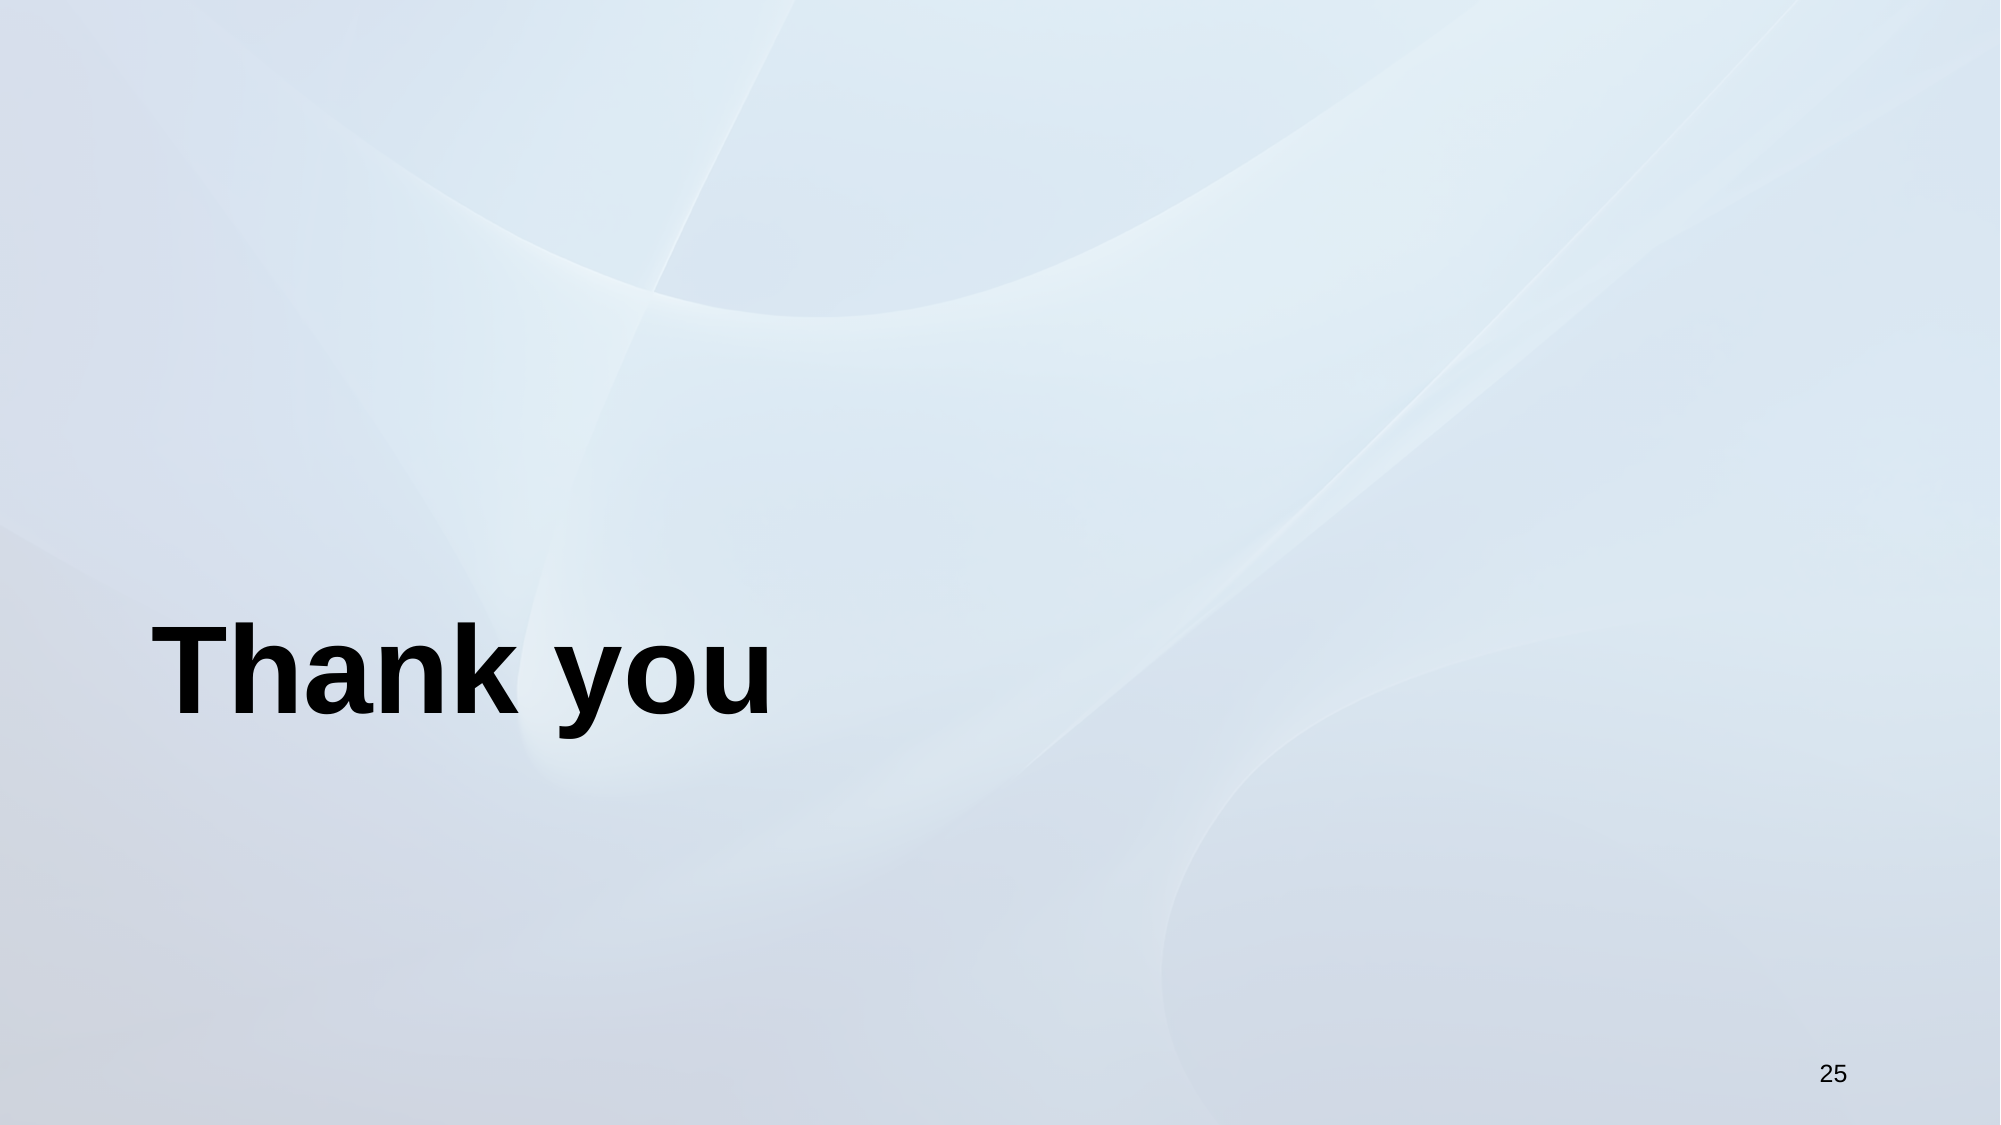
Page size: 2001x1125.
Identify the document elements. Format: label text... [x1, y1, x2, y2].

slide_number 25 [1412, 1042, 1863, 1103]
title Thank you [136, 280, 1862, 749]
